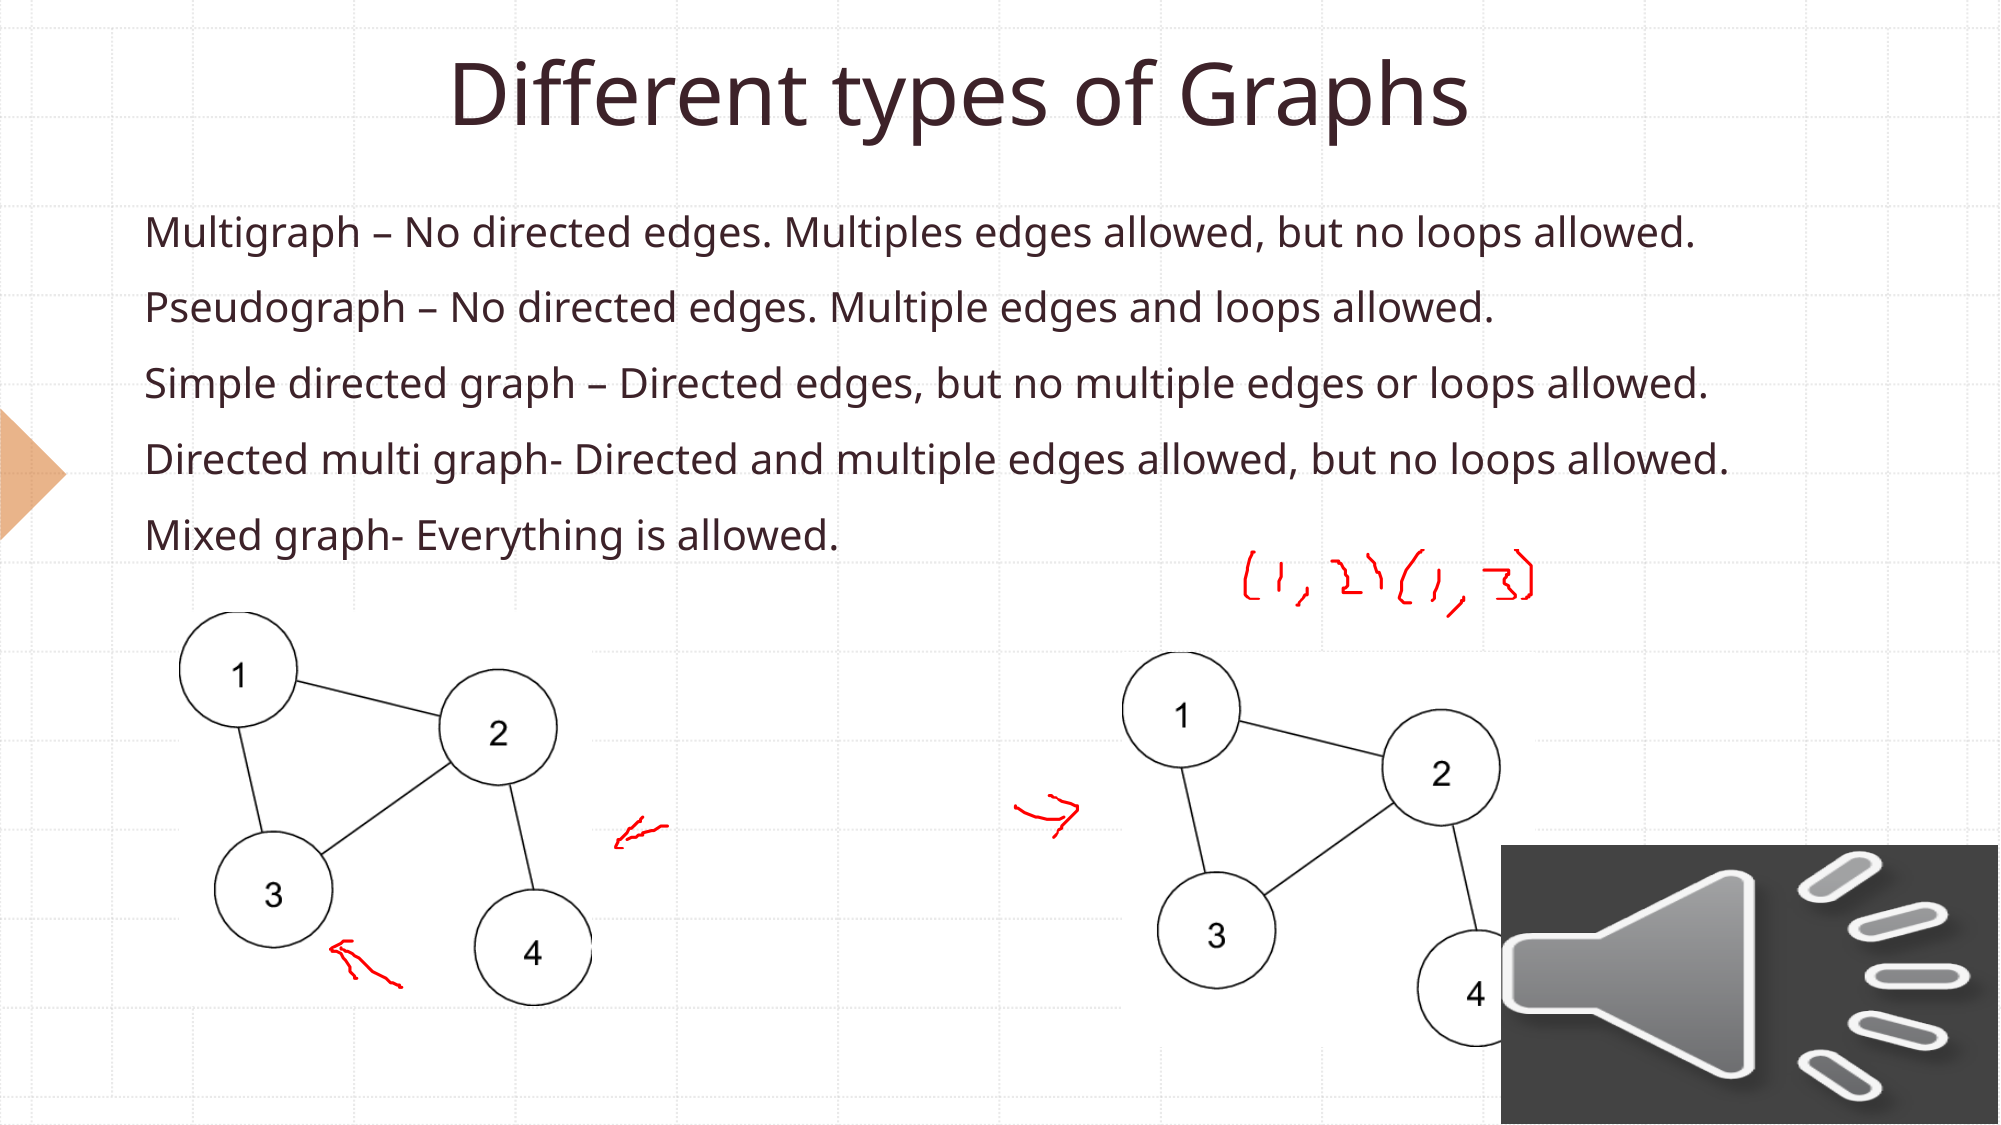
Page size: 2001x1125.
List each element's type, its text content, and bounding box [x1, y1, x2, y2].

list Multigraph – No directed edges. Multiples edges allowed, but no loops allowed. Pseudograph – No directed edges. Multiple edges and loops allowed. Simple directed graph – Directed edges, but no multiple edges or loops allowed. Directed multi graph- Directed and multiple edges allowed, but no loops allowed. Mixed graph- Everything is allowed. [129, 192, 1821, 579]
picture [179, 549, 2000, 1125]
title Different types of Graphs [113, 31, 1806, 150]
